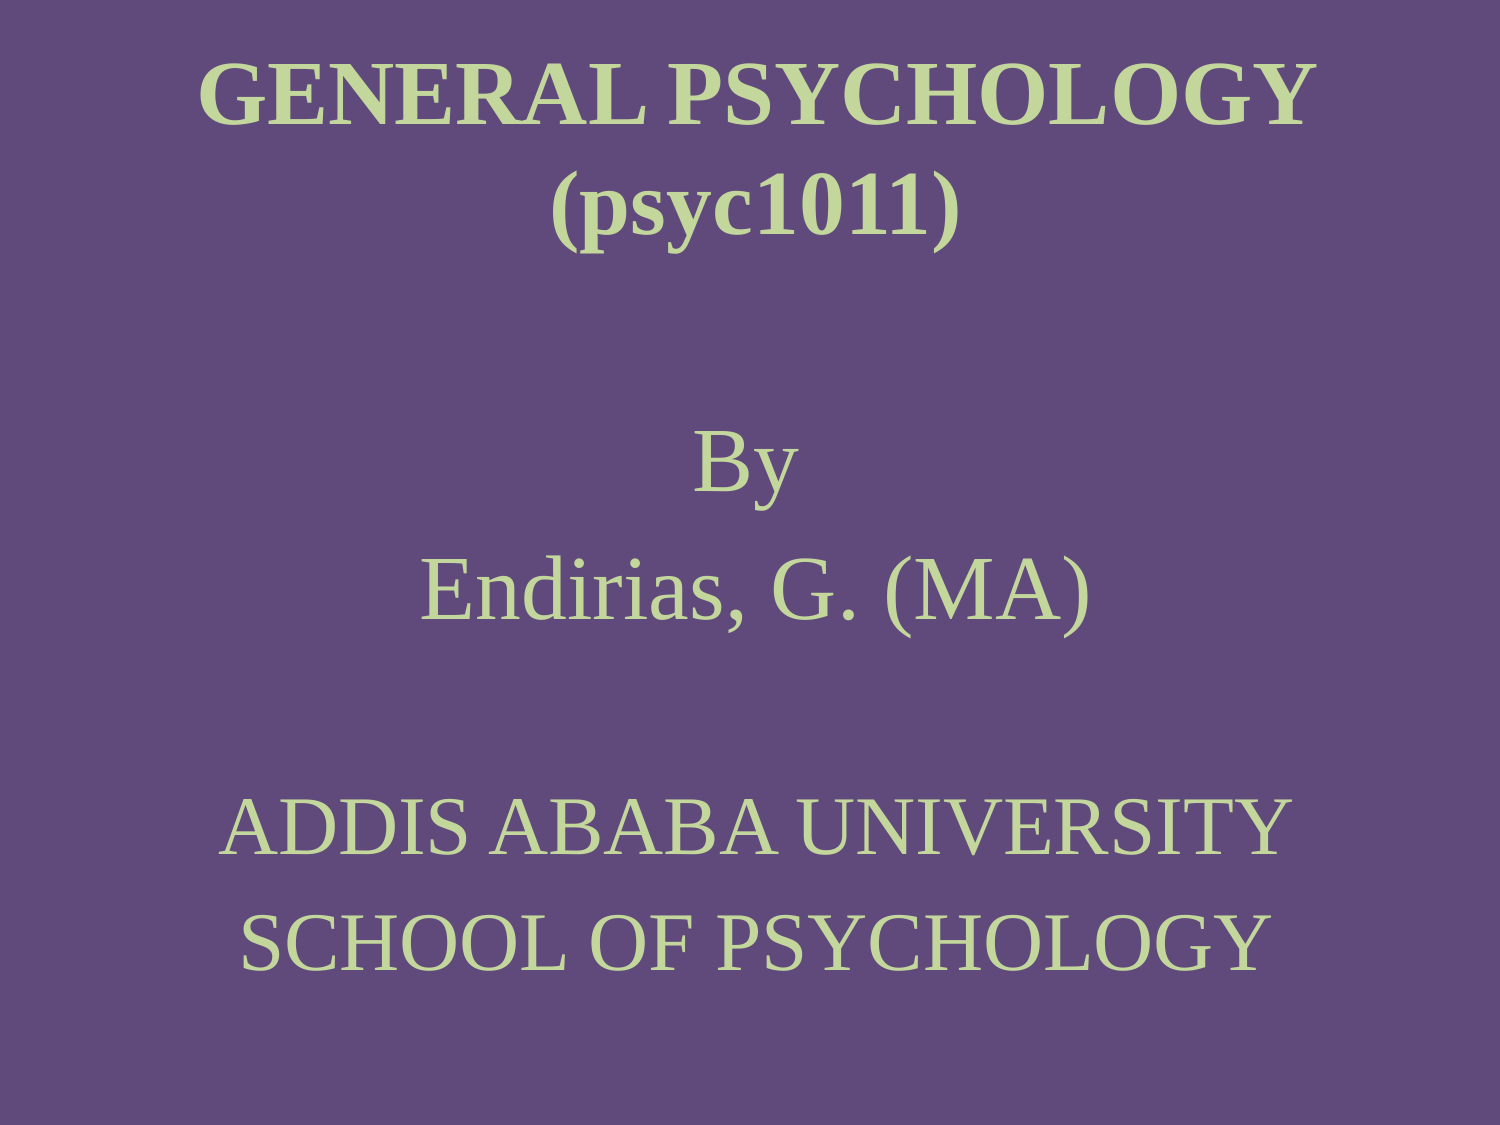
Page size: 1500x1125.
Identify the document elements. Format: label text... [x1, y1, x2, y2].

list GENERAL PSYCHOLOGY (psyc1011) By Endirias, G. (MA) ADDIS ABABA UNIVERSITY SCHOOL OF PSYCHOLOGY [37, 24, 1475, 1088]
